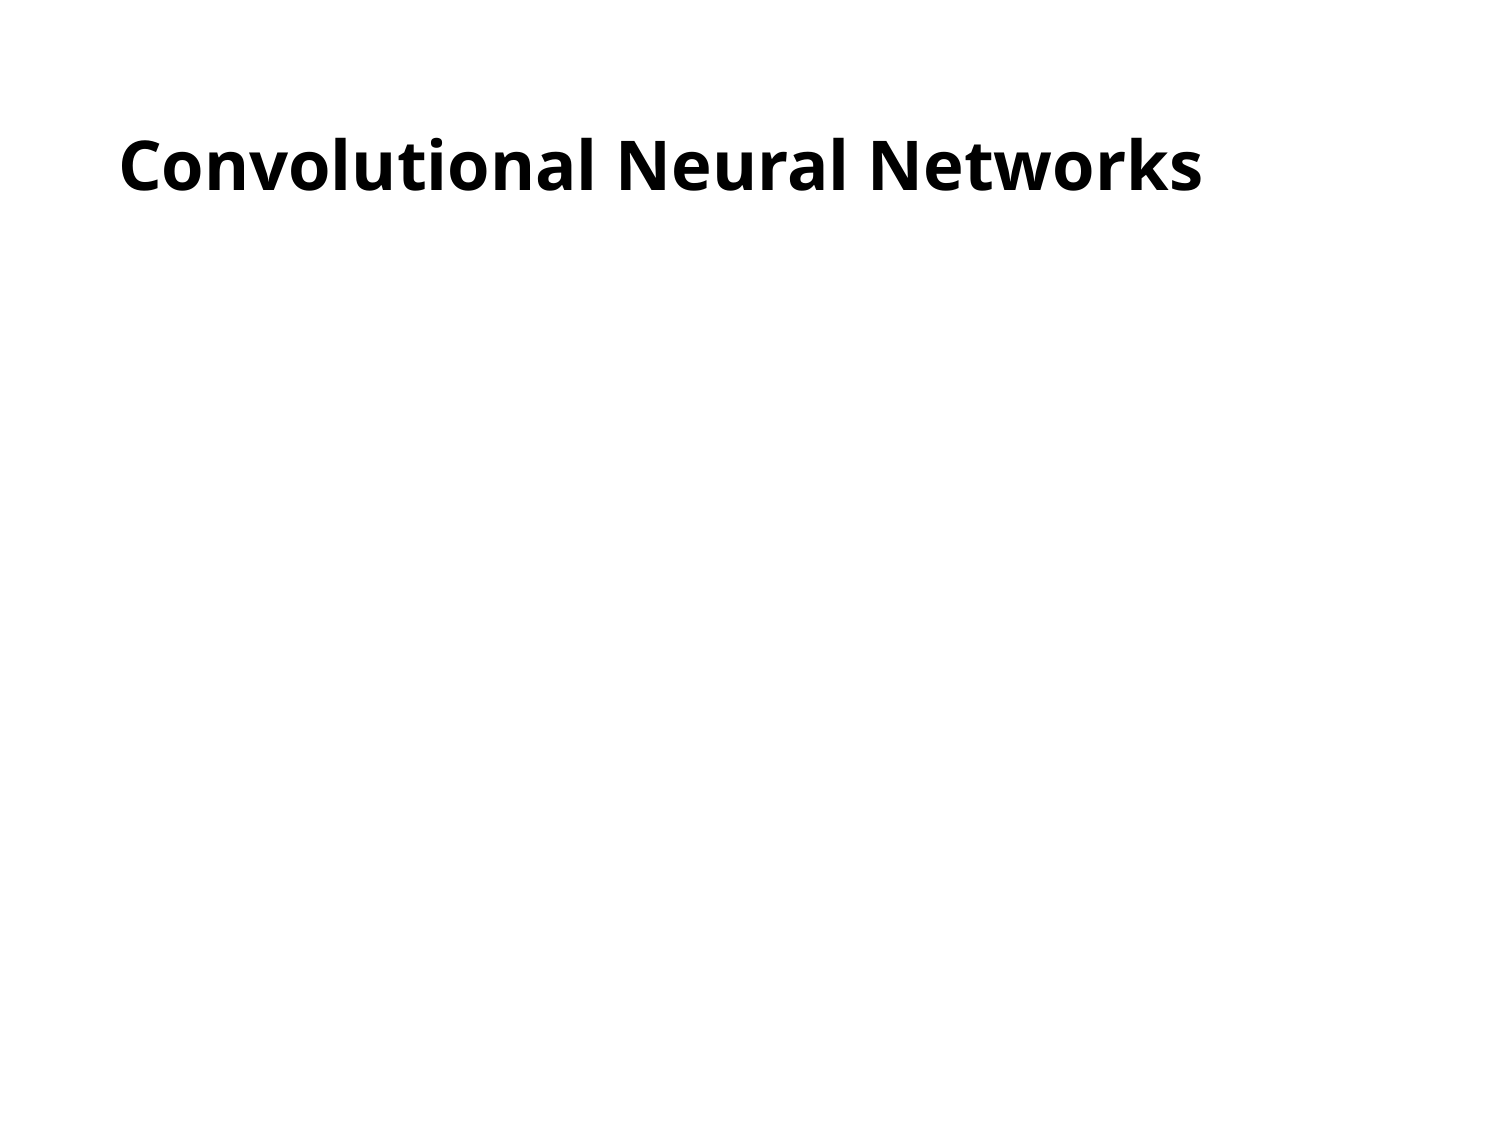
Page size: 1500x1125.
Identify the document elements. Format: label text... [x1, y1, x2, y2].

title Convolutional Neural Networks [103, 59, 1397, 278]
